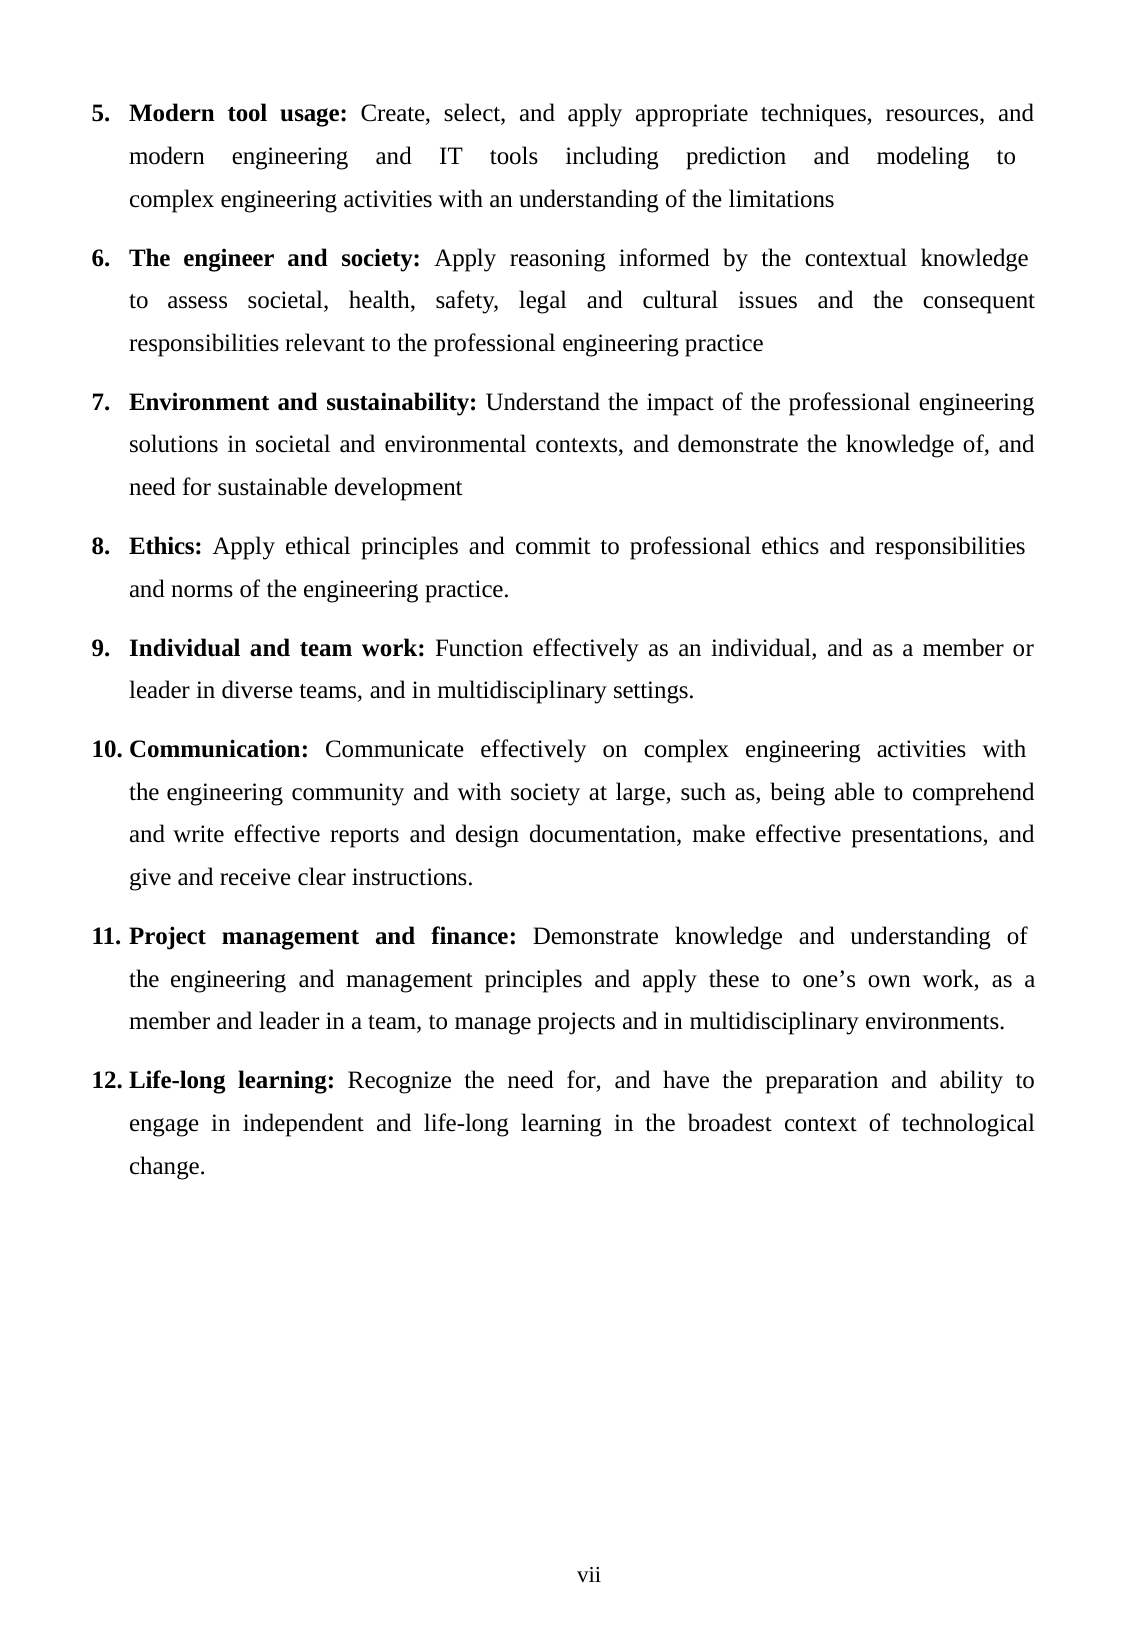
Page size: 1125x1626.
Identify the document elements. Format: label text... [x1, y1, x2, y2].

text_box vii [575, 1559, 603, 1588]
text_box Modern tool usage: Create, select, and apply appropriate techniques, resources, and modern engineering and IT tools including prediction and modeling to complex engineering activities with an understanding of the limitations The engineer and society: Apply reasoning informed by the contextual knowledge to assess societal, health, safety, legal and cultural issues and the consequent responsibilities relevant to the professional engineering practice Environment and sustainability: Understand the impact of the professional engineering solutions in societal and environmental contexts, and demonstrate the knowledge of, and need for sustainable development Ethics: Apply ethical principles and commit to professional ethics and responsibilities and norms of the engineering practice. Individual and team work: Function effectively as an individual, and as a member or leader in diverse teams, and in multidisciplinary settings. Communication: Communicate effectively on complex engineering activities with the engineering community and with society at large, such as, being able to comprehend and write effective reports and design documentation, make effective presentations, and give and receive clear instructions. Project management and finance: Demonstrate knowledge and understanding of the engineering and management principles and apply these to one’s own work, as a member and leader in a team, to manage projects and in multidisciplinary environments. Life-long learning: Recognize the need for, and have the preparation and ability to engage in independent and life-long learning in the broadest context of technological change. [89, 83, 1037, 1179]
